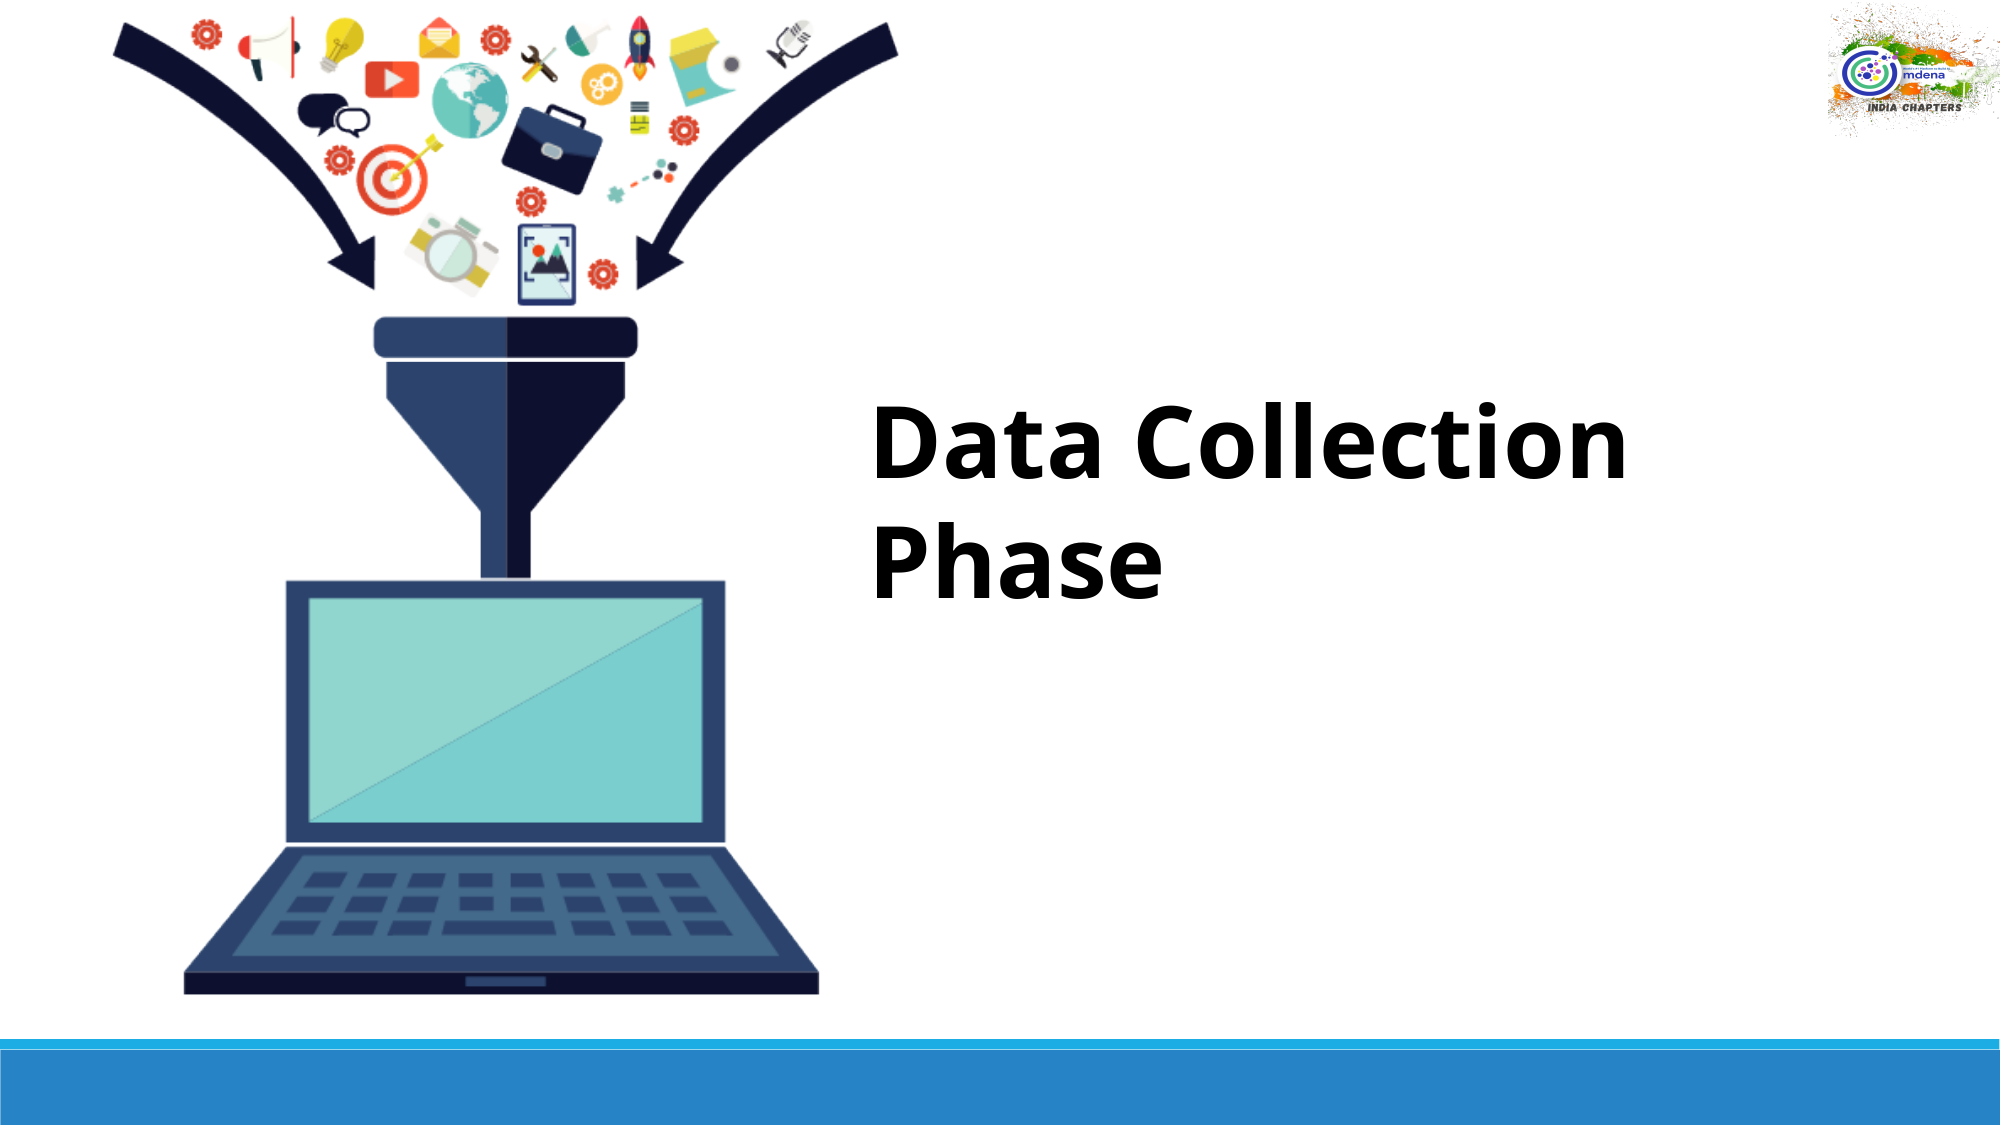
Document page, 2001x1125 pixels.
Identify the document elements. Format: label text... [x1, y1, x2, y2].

picture [0, 0, 1012, 1012]
picture [1828, 0, 2000, 157]
text_box Data Collection Phase [1016, 363, 1957, 570]
